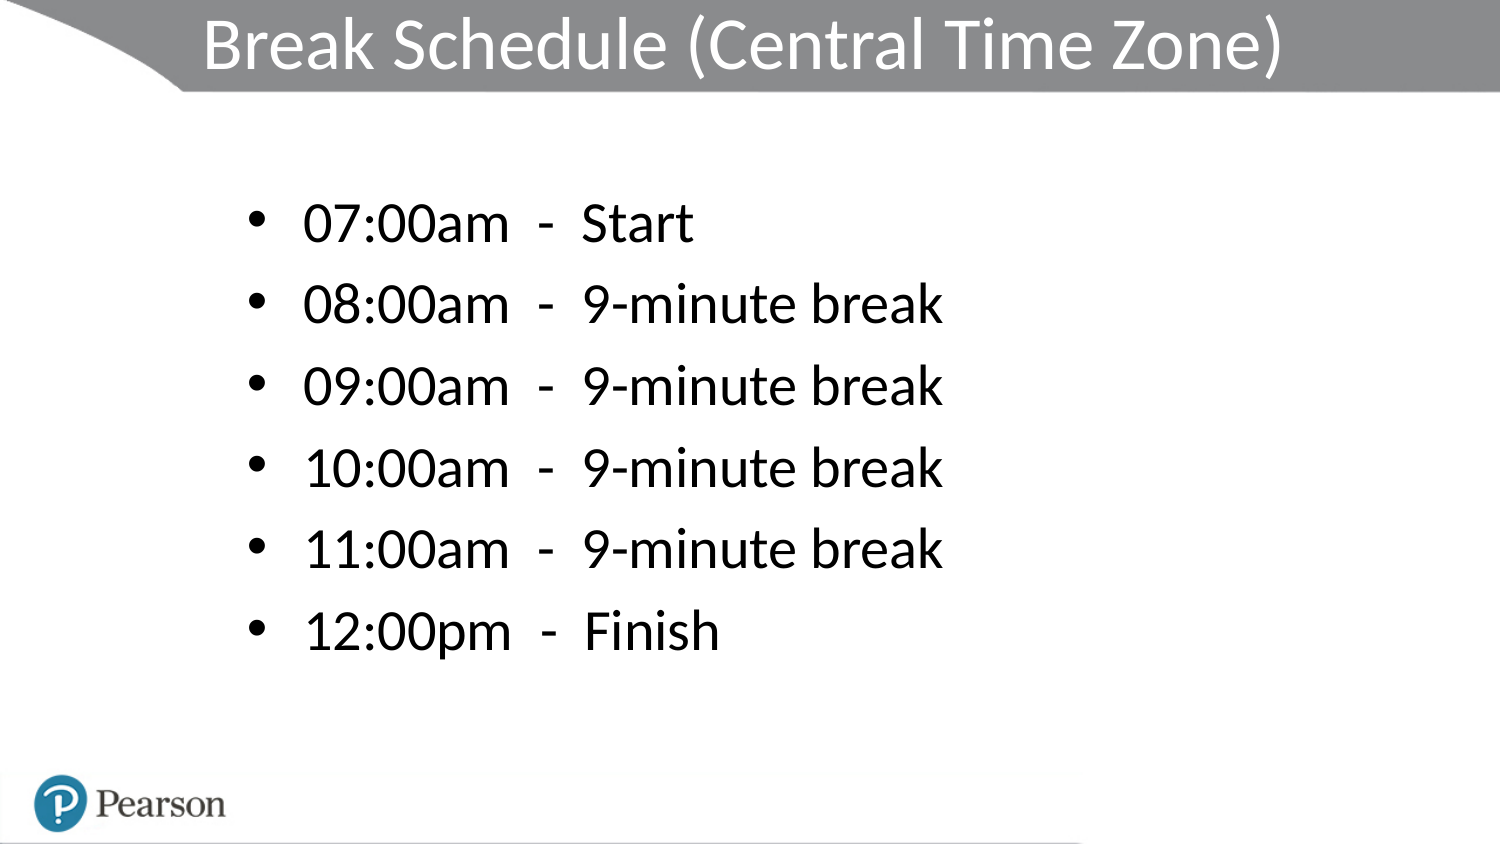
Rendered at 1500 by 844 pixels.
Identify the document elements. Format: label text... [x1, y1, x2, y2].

list 07:00am - Start 08:00am - 9-minute break 09:00am - 9-minute break 10:00am - 9-minute break 11:00am - 9-minute break 12:00pm - Finish [231, 176, 1469, 759]
title Break Schedule (Central Time Zone) [187, 0, 1426, 79]
picture [0, 0, 1500, 844]
